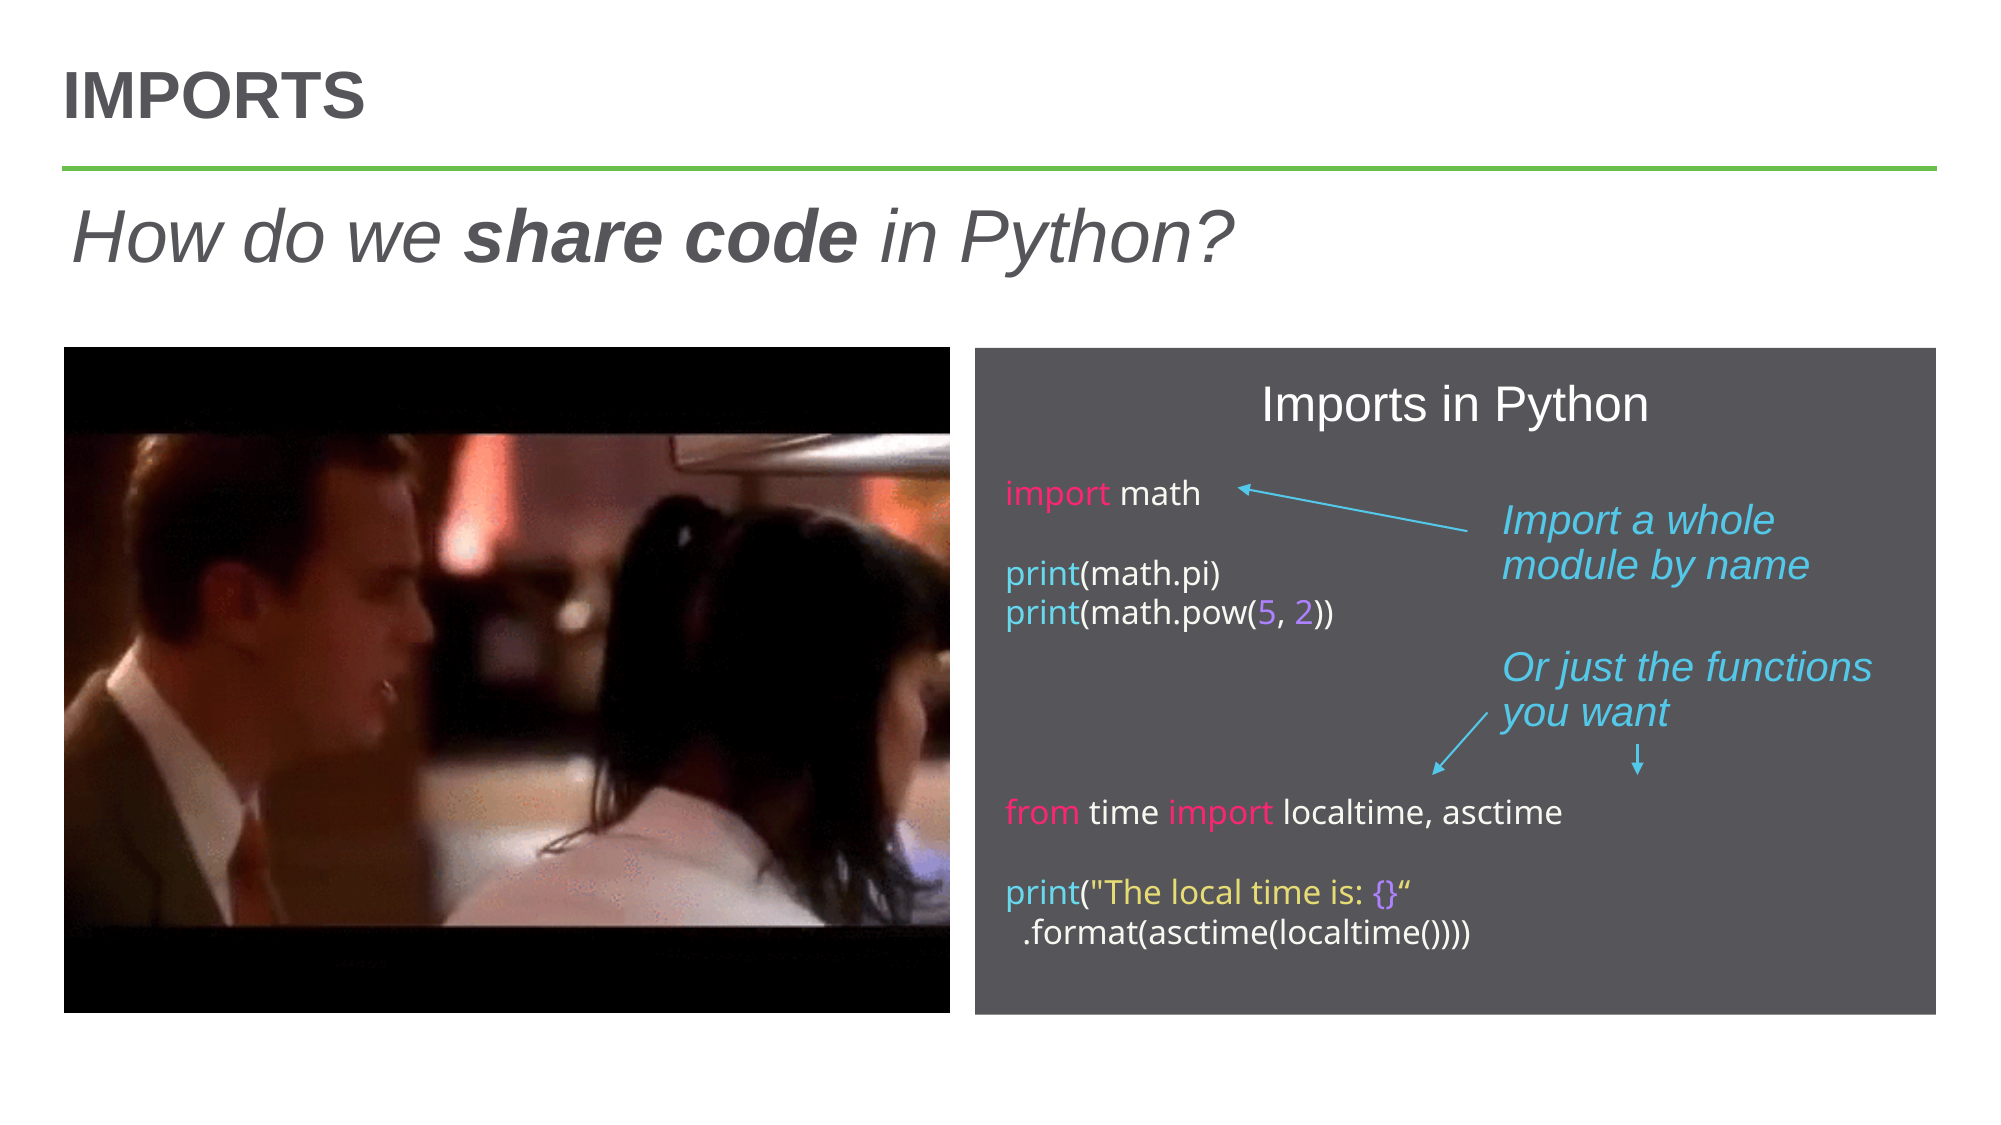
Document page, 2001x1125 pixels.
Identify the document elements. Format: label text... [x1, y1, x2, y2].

list How do we share code in Python? [62, 187, 1938, 300]
text_box Import a whole module by name Or just the functions you want [1472, 474, 1936, 760]
picture [64, 347, 950, 1013]
title Imports [62, 37, 1938, 150]
text_box Imports in Python import math print(math.pi) print(math.pow(5, 2)) from time import localtime, asctime print("The local time is: {}“ .format(asctime(localtime()))) [975, 347, 1936, 1015]
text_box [1432, 712, 1488, 775]
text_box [1237, 487, 1468, 532]
